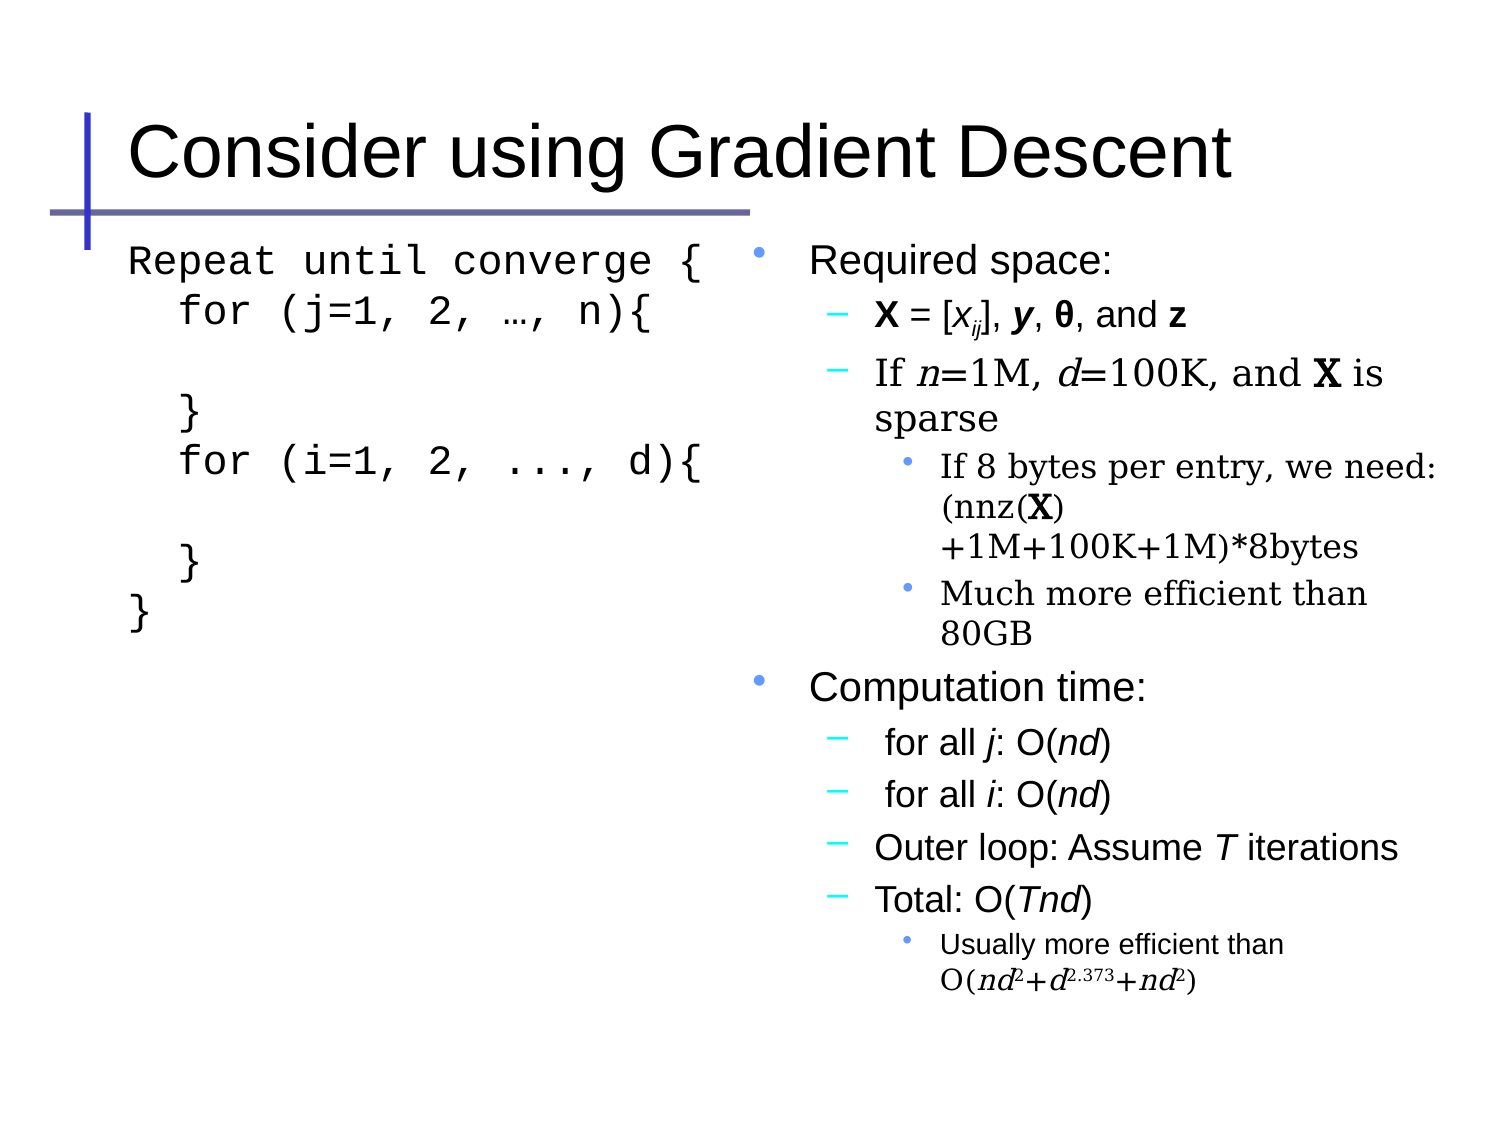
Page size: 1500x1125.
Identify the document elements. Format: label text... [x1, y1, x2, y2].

title Consider using Gradient Descent [112, 37, 1388, 200]
